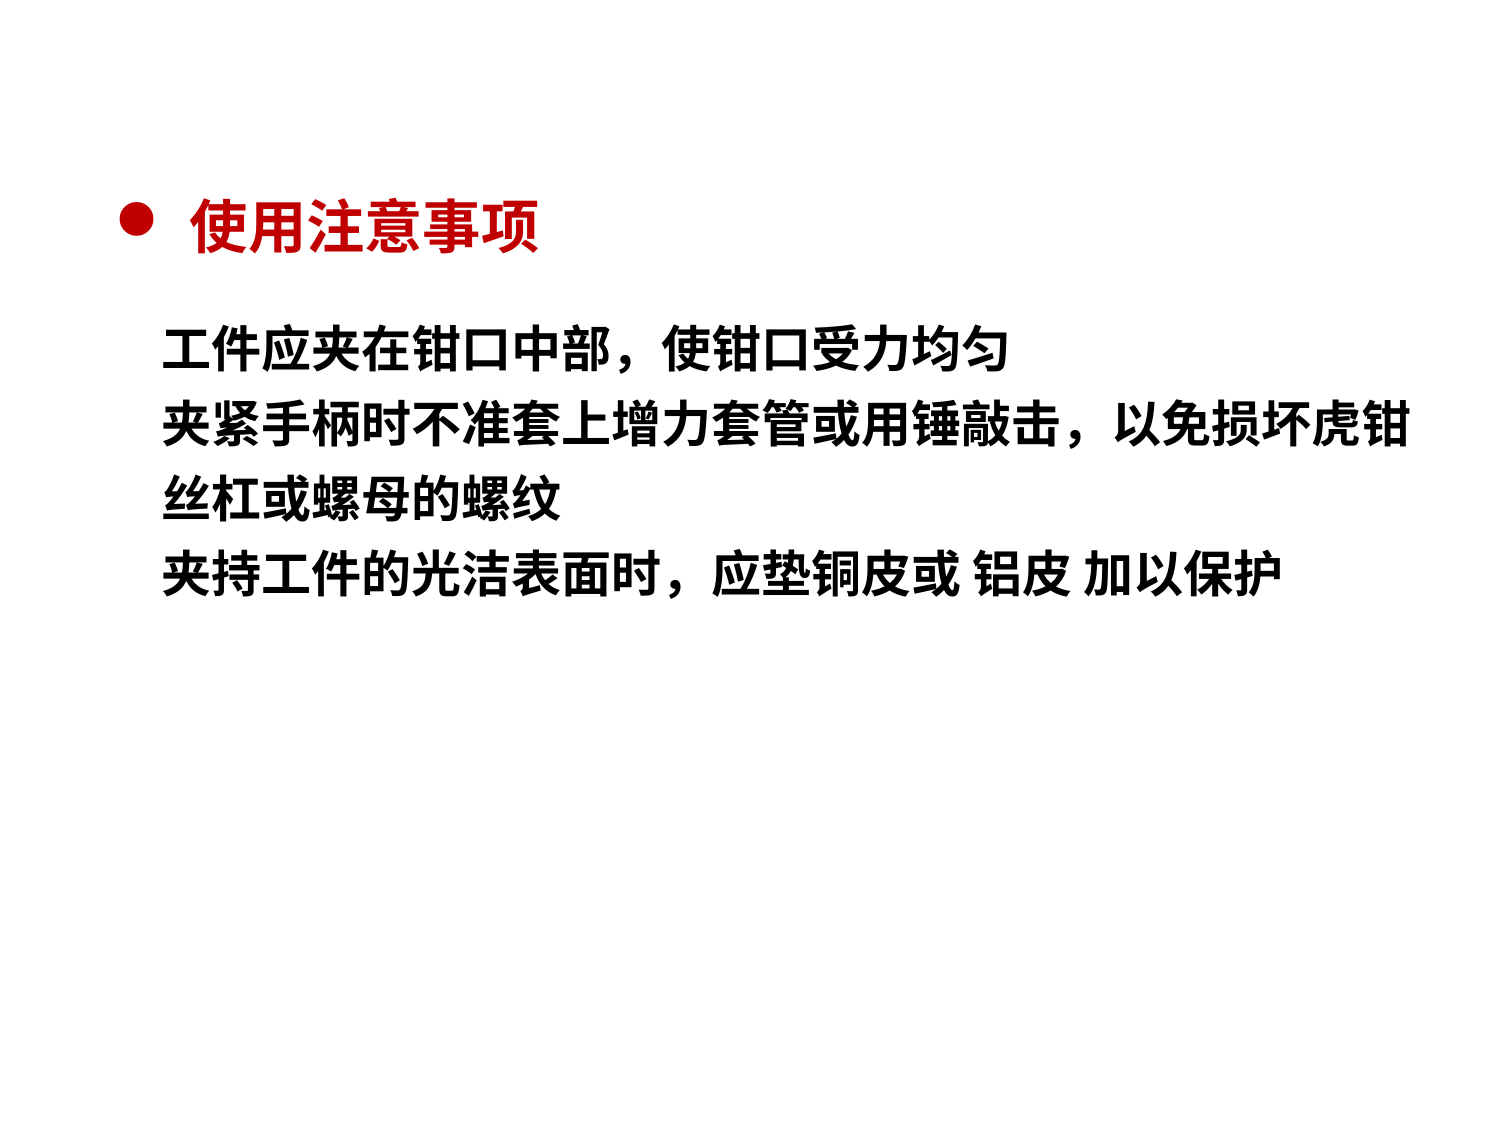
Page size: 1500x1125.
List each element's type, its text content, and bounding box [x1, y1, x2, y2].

list 工件应夹在钳口中部，使钳口受力均匀 夹紧手柄时不准套上增力套管或用锤敲击，以免损坏虎钳丝杠或螺母的螺纹 夹持工件的光洁表面时，应垫铜皮或 铝皮 加以保护 [146, 295, 1441, 702]
title 使用注意事项 [100, 191, 598, 292]
